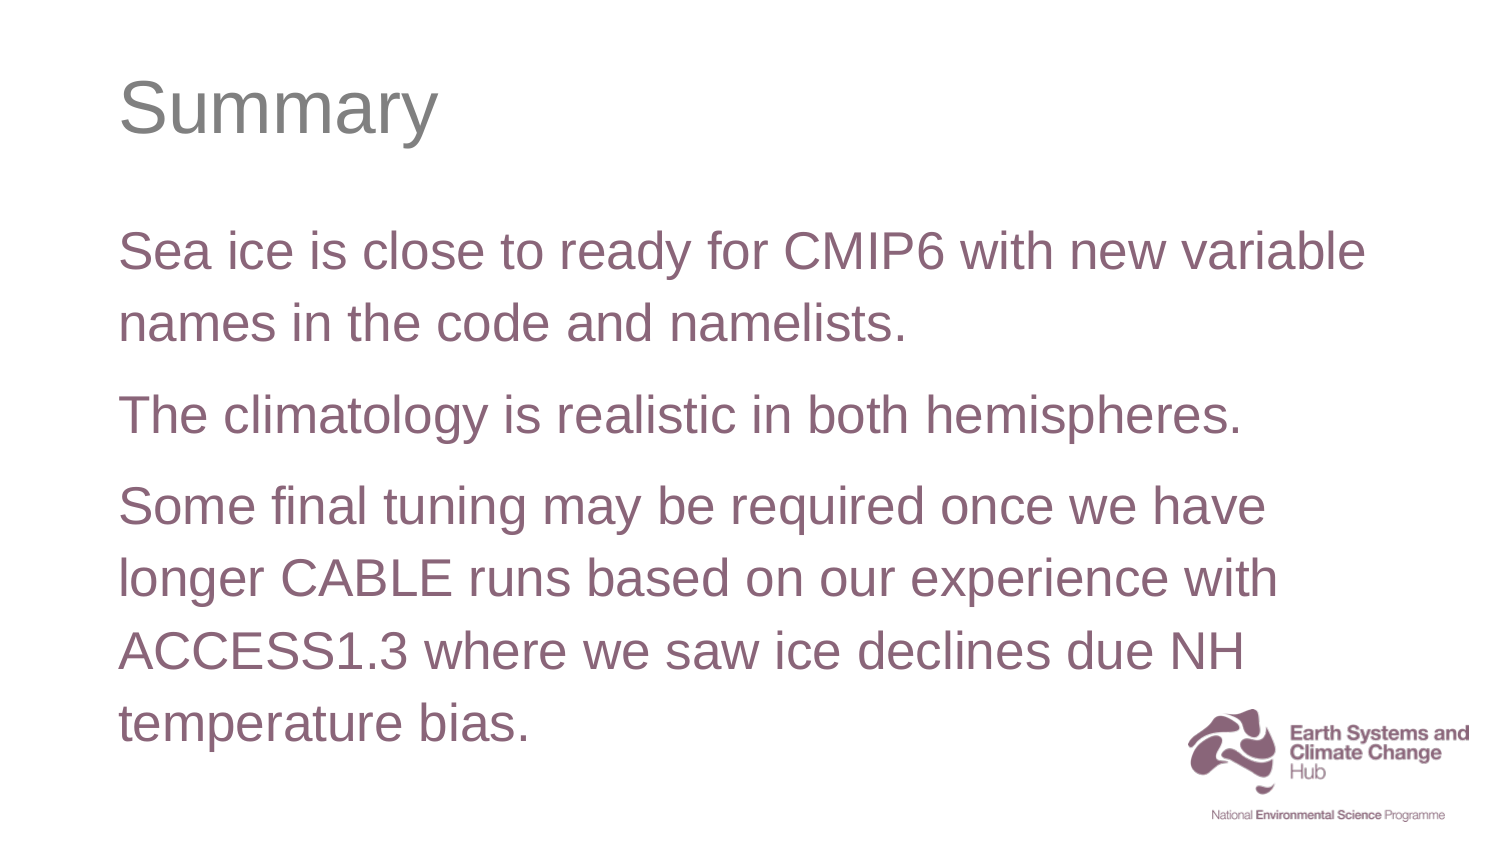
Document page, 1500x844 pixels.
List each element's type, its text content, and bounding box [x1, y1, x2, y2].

title Summary [103, 27, 1397, 191]
picture [1188, 709, 1469, 822]
list Sea ice is close to ready for CMIP6 with new variable names in the code and namelists. The climatology is realistic in both hemispheres. Some final tuning may be required once we have longer CABLE runs based on our experience with ACCESS1.3 where we saw ice declines due NH temperature bias. [103, 200, 1397, 760]
